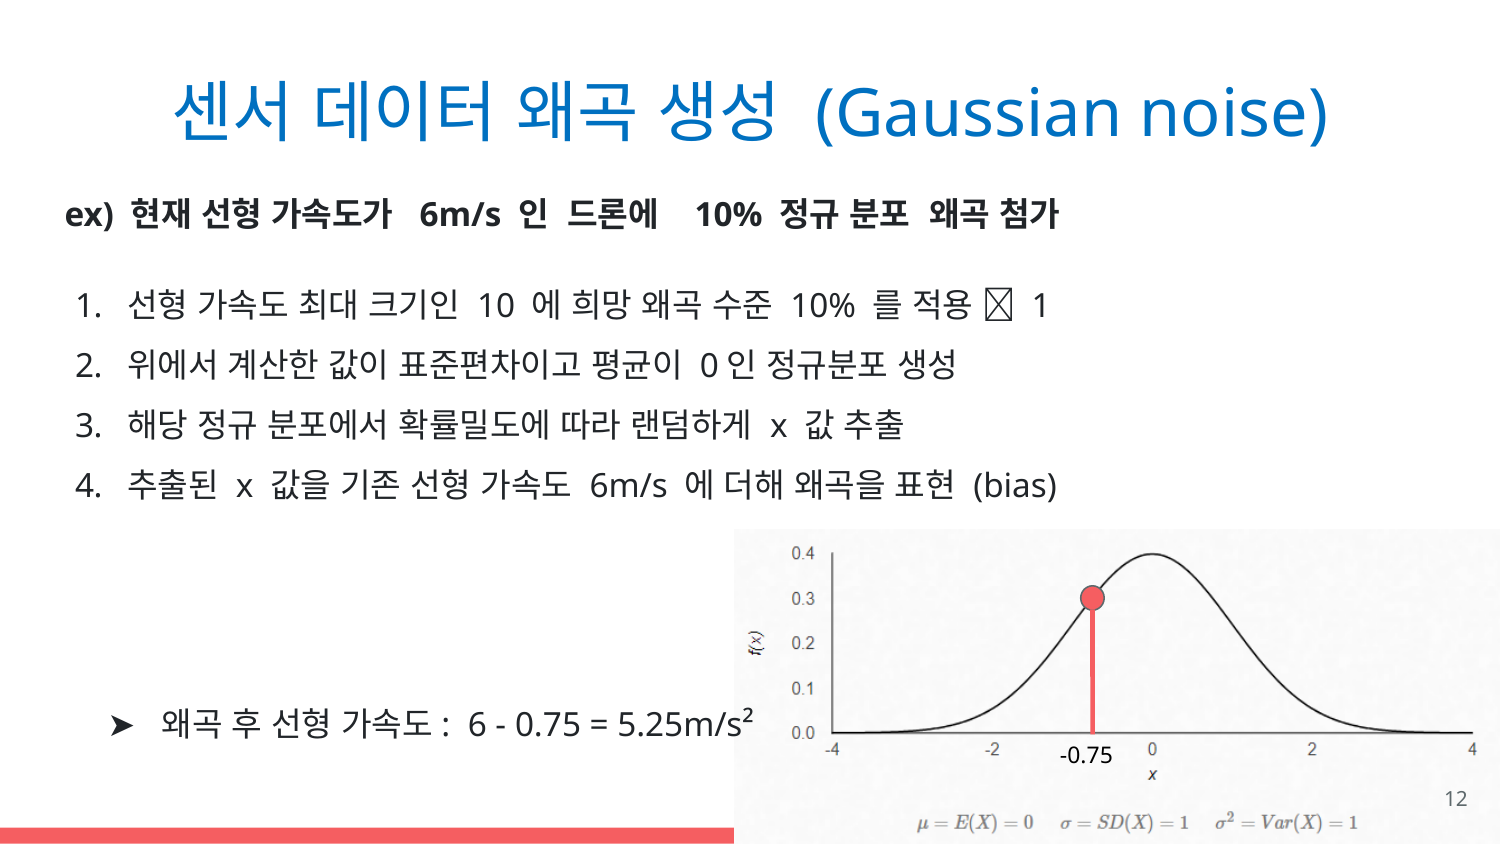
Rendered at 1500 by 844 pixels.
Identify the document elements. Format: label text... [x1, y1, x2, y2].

text_box 선형 가속도 최대 크기인 10 에 희망 왜곡 수준 10% 를 적용  1 위에서 계산한 값이 표준편차이고 평균이 0인 정규분포 생성 해당 정규 분포에서 확률밀도에 따라 랜덤하게 x 값 추출 추출된 x 값을 기존 선형 가속도 6m/s 에 더해 왜곡을 표현 (bias) ➤ 왜곡 후 선형 가속도: 6 - 0.75 = 5.25m/s² [37, 249, 1073, 844]
text_box ex) 현재 선형 가속도가 6m/s 인 드론에 10% 정규 분포 왜곡 첨가 [49, 178, 1105, 249]
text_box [734, 529, 1500, 844]
title 센서 데이터 왜곡 생성 (Gaussian noise) [51, 54, 1449, 179]
